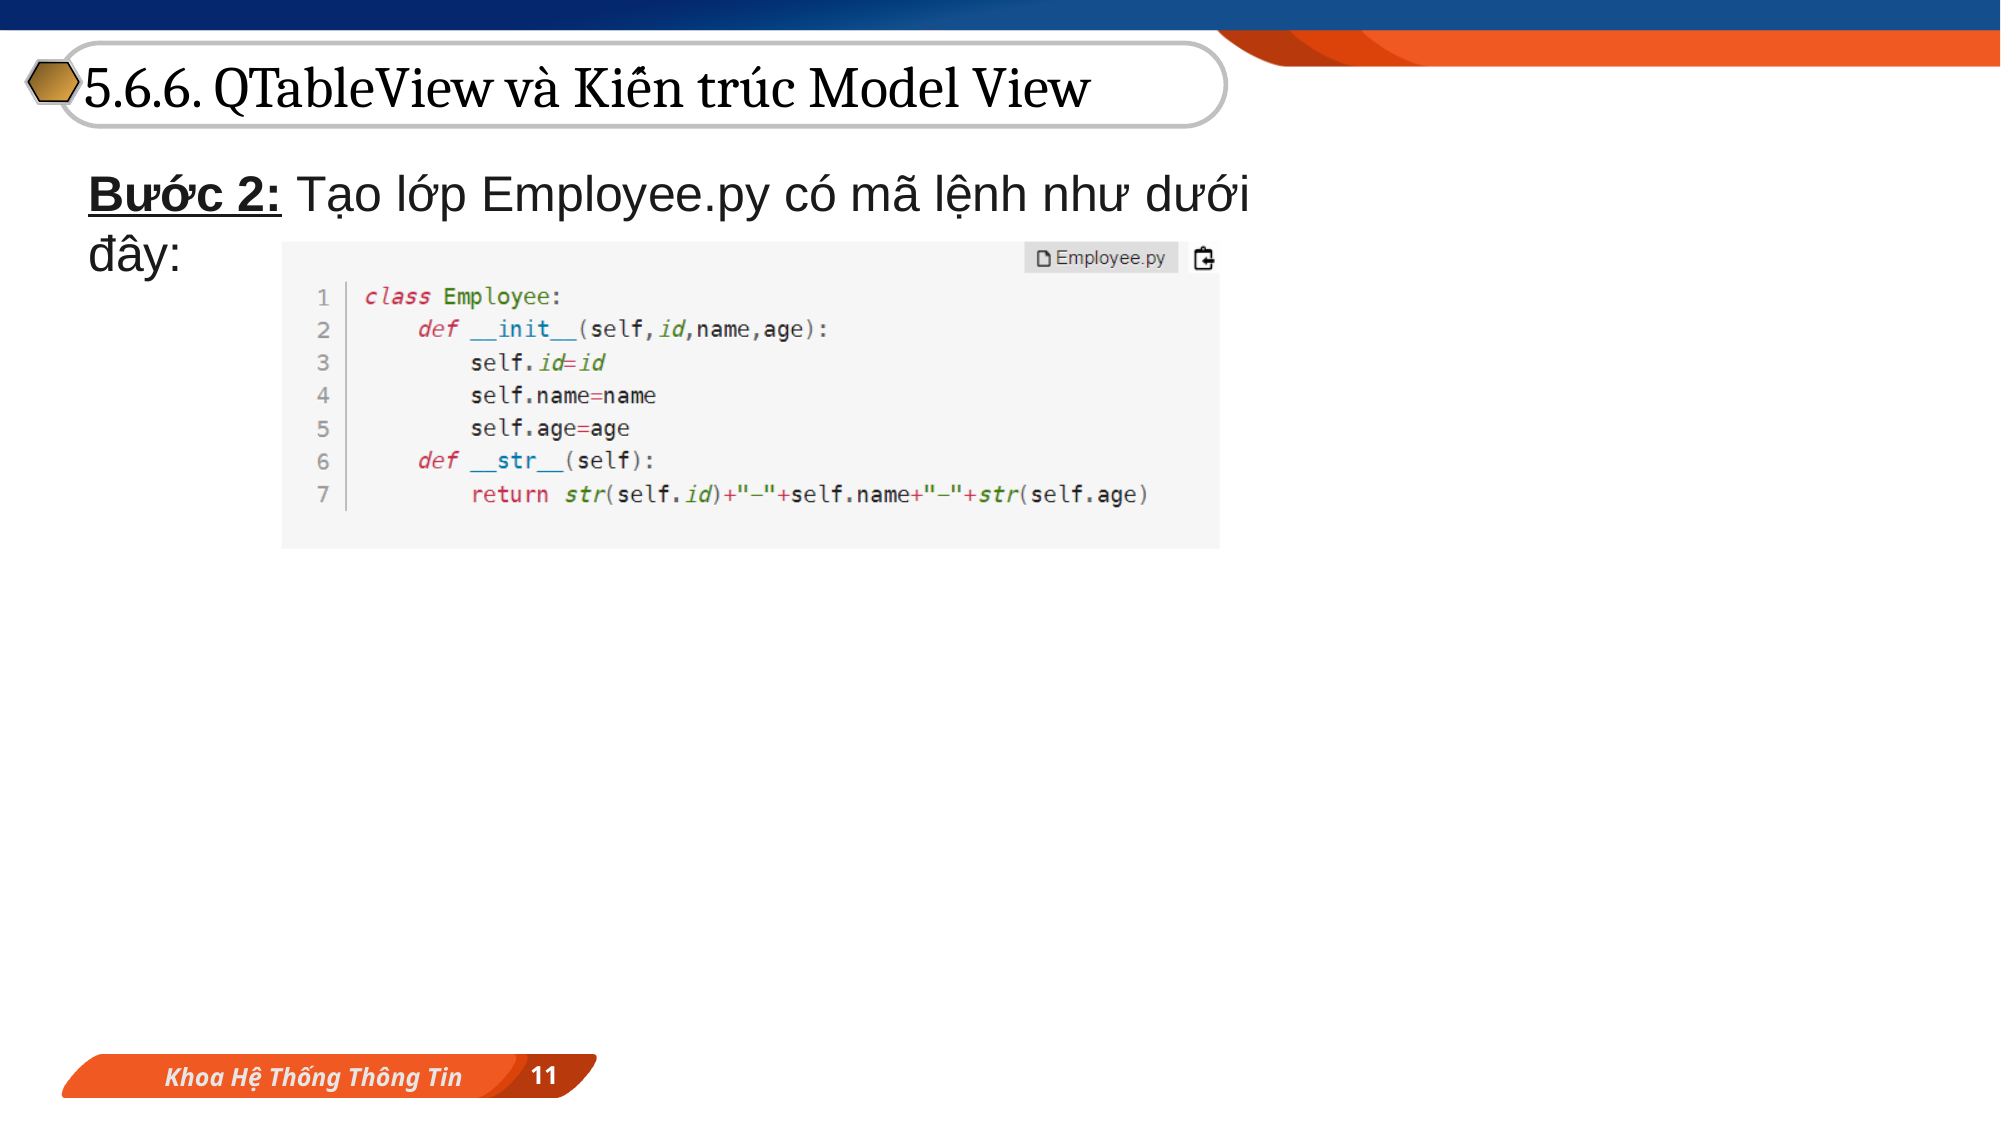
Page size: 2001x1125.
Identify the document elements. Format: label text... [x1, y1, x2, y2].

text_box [24, 42, 1227, 127]
picture [278, 238, 1227, 550]
slide_number 11 [508, 1046, 574, 1106]
picture [34, 1017, 624, 1125]
text_box Bước 2: Tạo lớp Employee.py có mã lệnh như dưới đây: [73, 154, 1281, 289]
picture [0, 0, 2001, 71]
footer Khoa Hệ Thống Thông Tin [119, 1054, 508, 1098]
